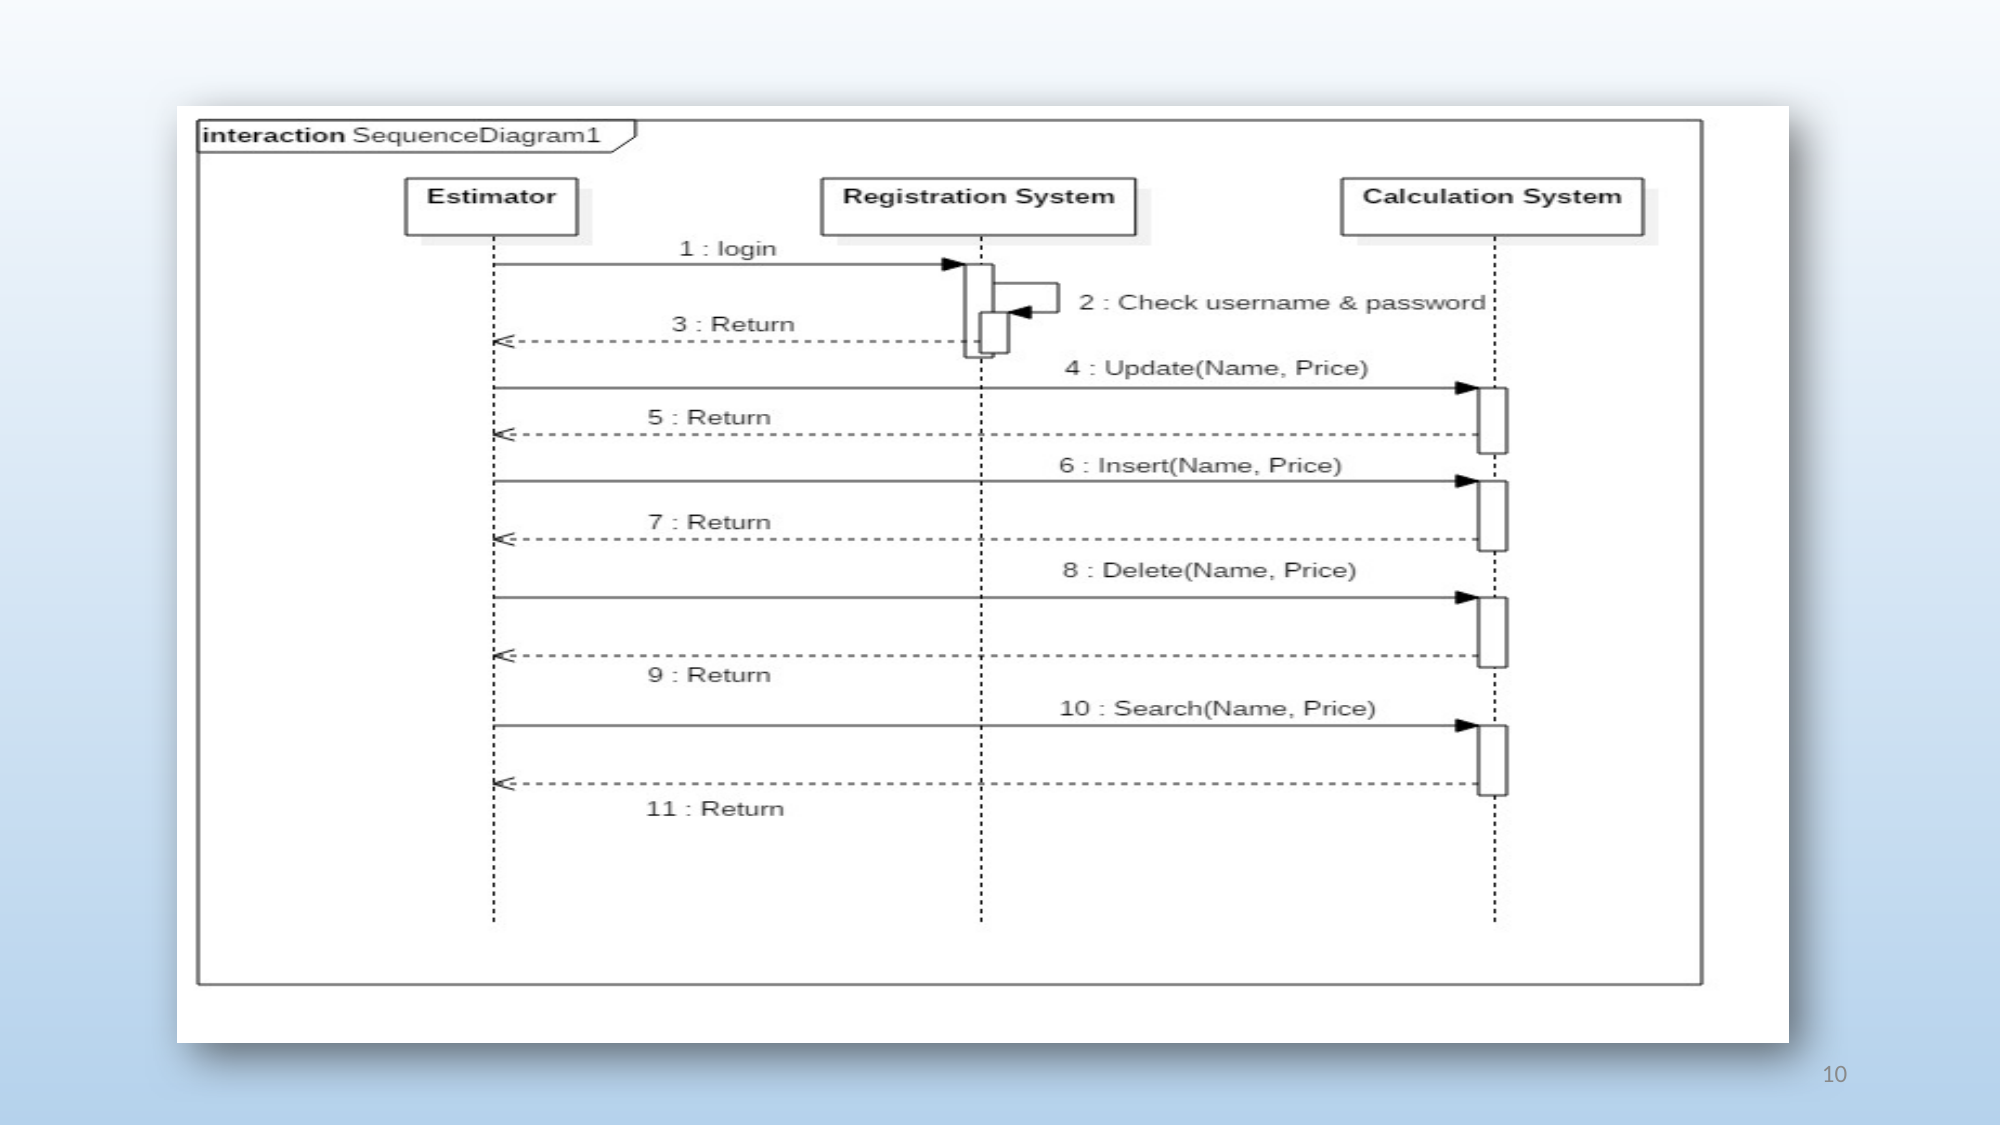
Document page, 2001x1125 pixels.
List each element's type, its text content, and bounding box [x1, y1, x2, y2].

slide_number 10 [1412, 1042, 1863, 1103]
picture [177, 106, 1789, 1043]
